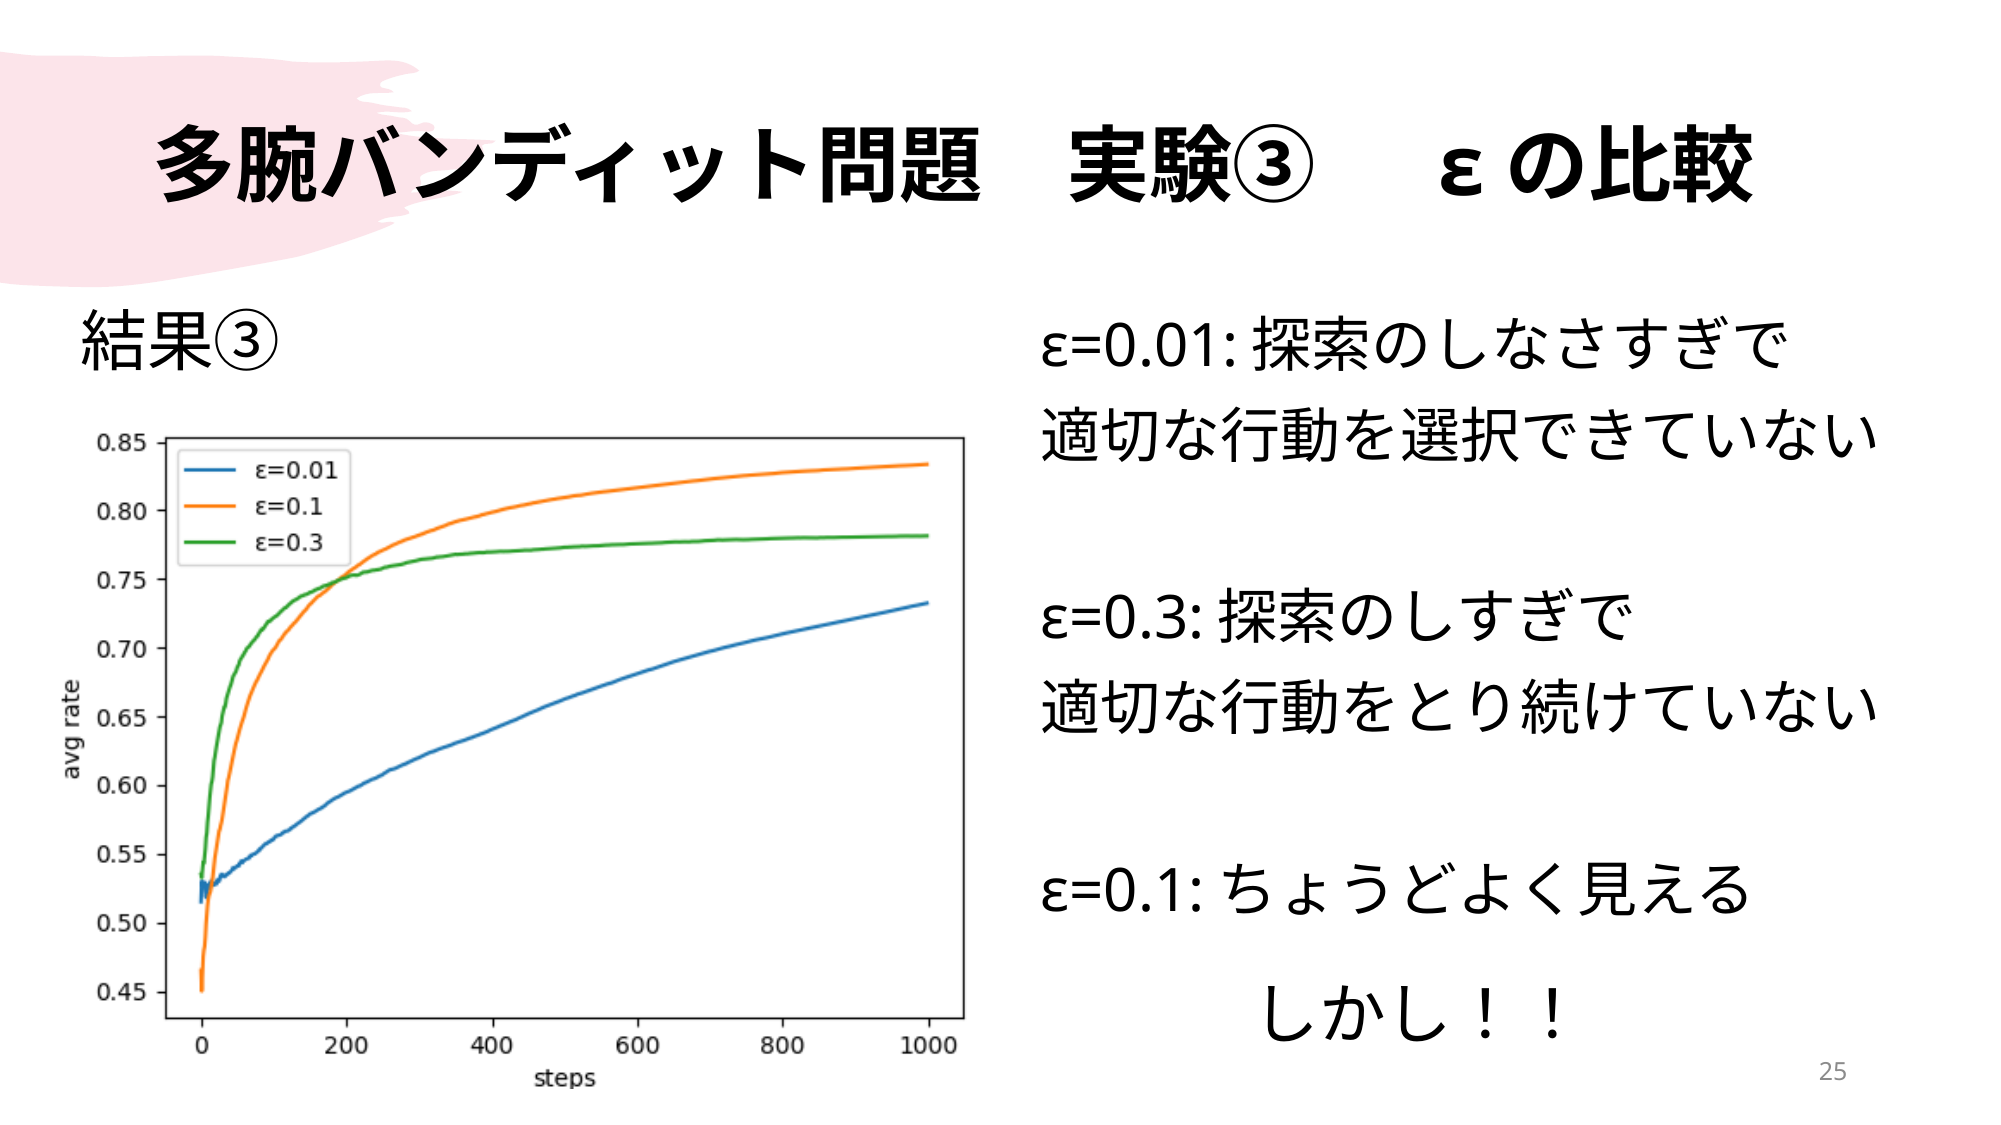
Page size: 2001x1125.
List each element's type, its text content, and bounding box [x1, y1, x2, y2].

text_box ε=0.01:探索のしなさすぎで 適切な行動を選択できていない ε=0.3:探索のしすぎで 適切な行動をとり続けていない ε=0.1:ちょうどよく見える [1025, 298, 1961, 939]
slide_number 25 [1412, 1042, 1863, 1103]
picture [38, 409, 984, 1089]
title 多腕バンディット問題 実験③ εの比較 [137, 59, 1863, 278]
text_box しかし！！ [1237, 964, 1696, 1084]
list 結果③ [65, 290, 1618, 1076]
